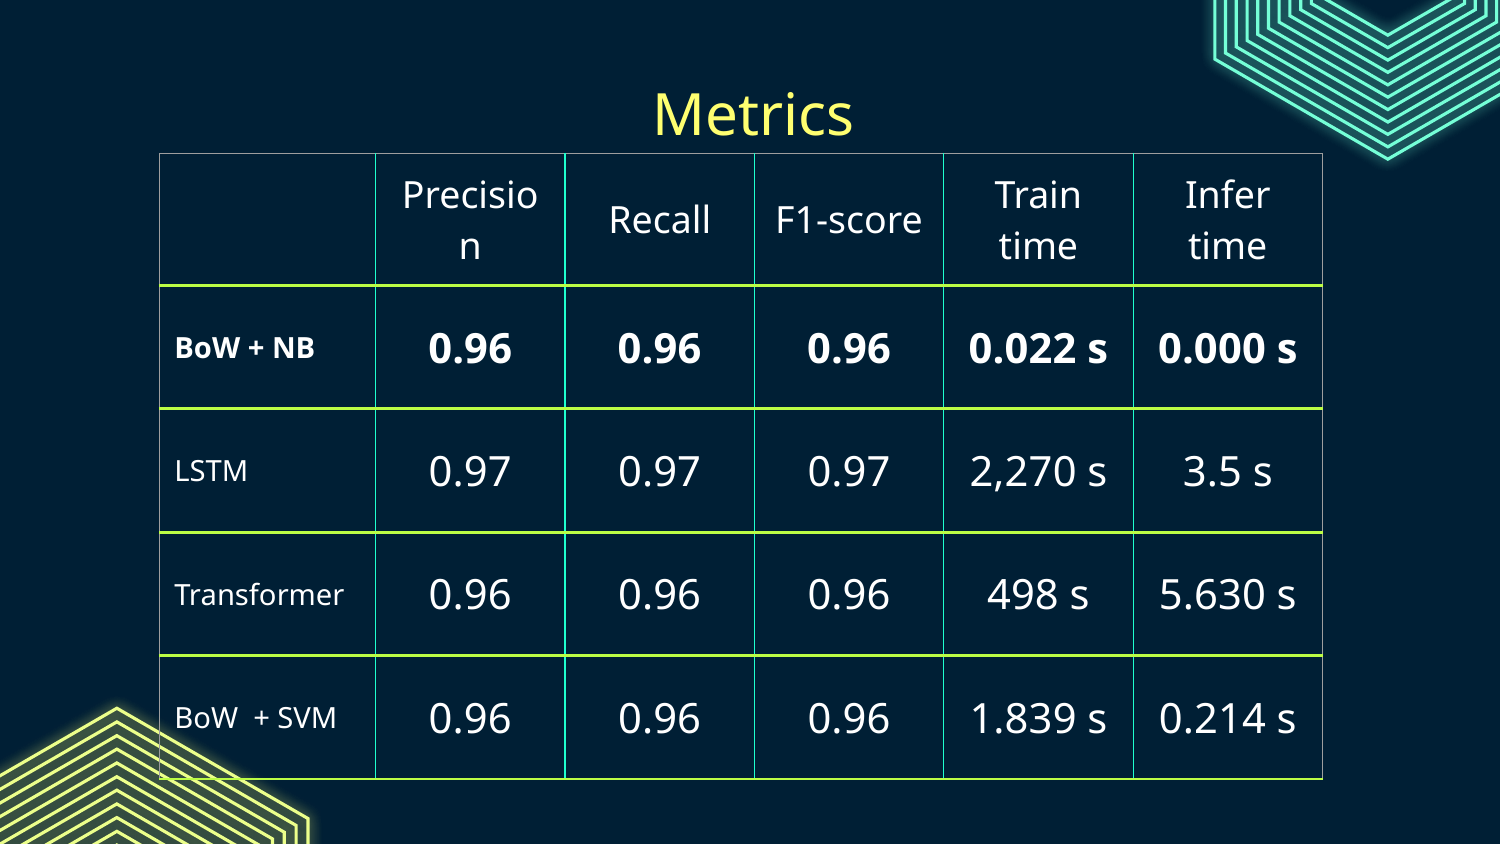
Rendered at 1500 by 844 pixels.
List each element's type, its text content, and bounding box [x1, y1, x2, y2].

table_cell 498 s [944, 534, 1133, 654]
table_cell 0.214 s [1134, 657, 1322, 778]
table_cell 0.96 [755, 657, 943, 778]
table_cell 0.97 [376, 410, 564, 531]
table_cell 2,270 s [944, 410, 1133, 531]
table_cell BoW + NB [160, 287, 375, 407]
table_cell 0.96 [376, 534, 564, 654]
table_cell 0.96 [566, 534, 754, 654]
table_cell LSTM [160, 410, 375, 531]
table_cell 0.96 [566, 657, 754, 778]
table_cell 0.000 s [1134, 287, 1322, 407]
title Metrics [116, 88, 1390, 137]
table_cell 1.839 s [944, 657, 1133, 778]
table_header Infer time [1134, 154, 1322, 284]
table_cell 3.5 s [1134, 410, 1322, 531]
table_cell 0.96 [755, 287, 943, 407]
table_cell BoW + SVM [160, 657, 375, 778]
table_cell Transformer [160, 534, 375, 654]
table_cell 0.022 s [944, 287, 1133, 407]
table_cell 0.96 [376, 287, 564, 407]
table_cell 0.97 [755, 410, 943, 531]
table_header Precision [376, 154, 564, 284]
table_cell 5.630 s [1134, 534, 1322, 654]
table_cell 0.97 [566, 410, 754, 531]
table_cell 0.96 [376, 657, 564, 778]
table_header F1-score [755, 154, 943, 284]
table_header Recall [566, 154, 754, 284]
table_header [160, 154, 375, 284]
table_header Train time [944, 154, 1133, 284]
table_cell 0.96 [566, 287, 754, 407]
table_cell 0.96 [755, 534, 943, 654]
